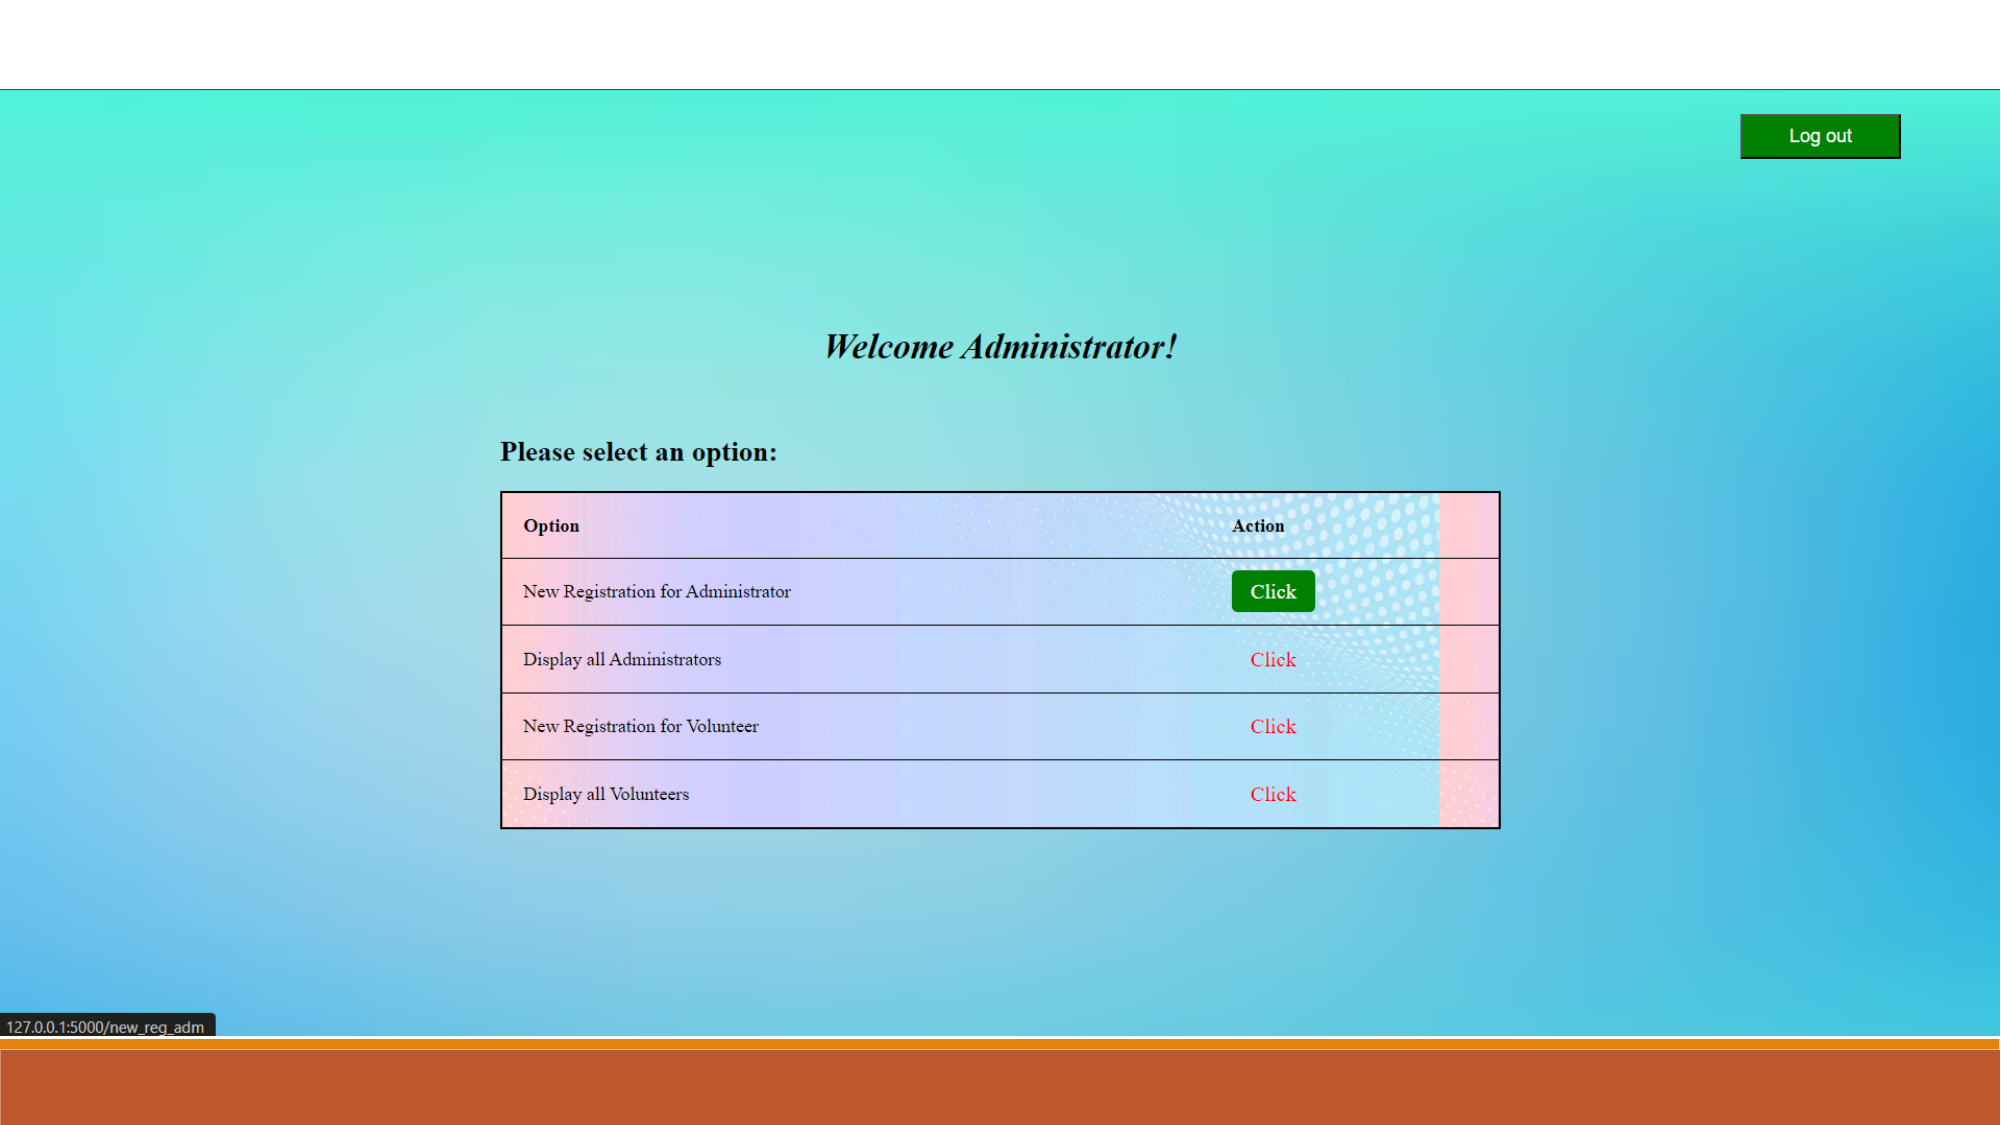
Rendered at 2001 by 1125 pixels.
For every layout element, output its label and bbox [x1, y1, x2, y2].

picture [0, 89, 2000, 1036]
